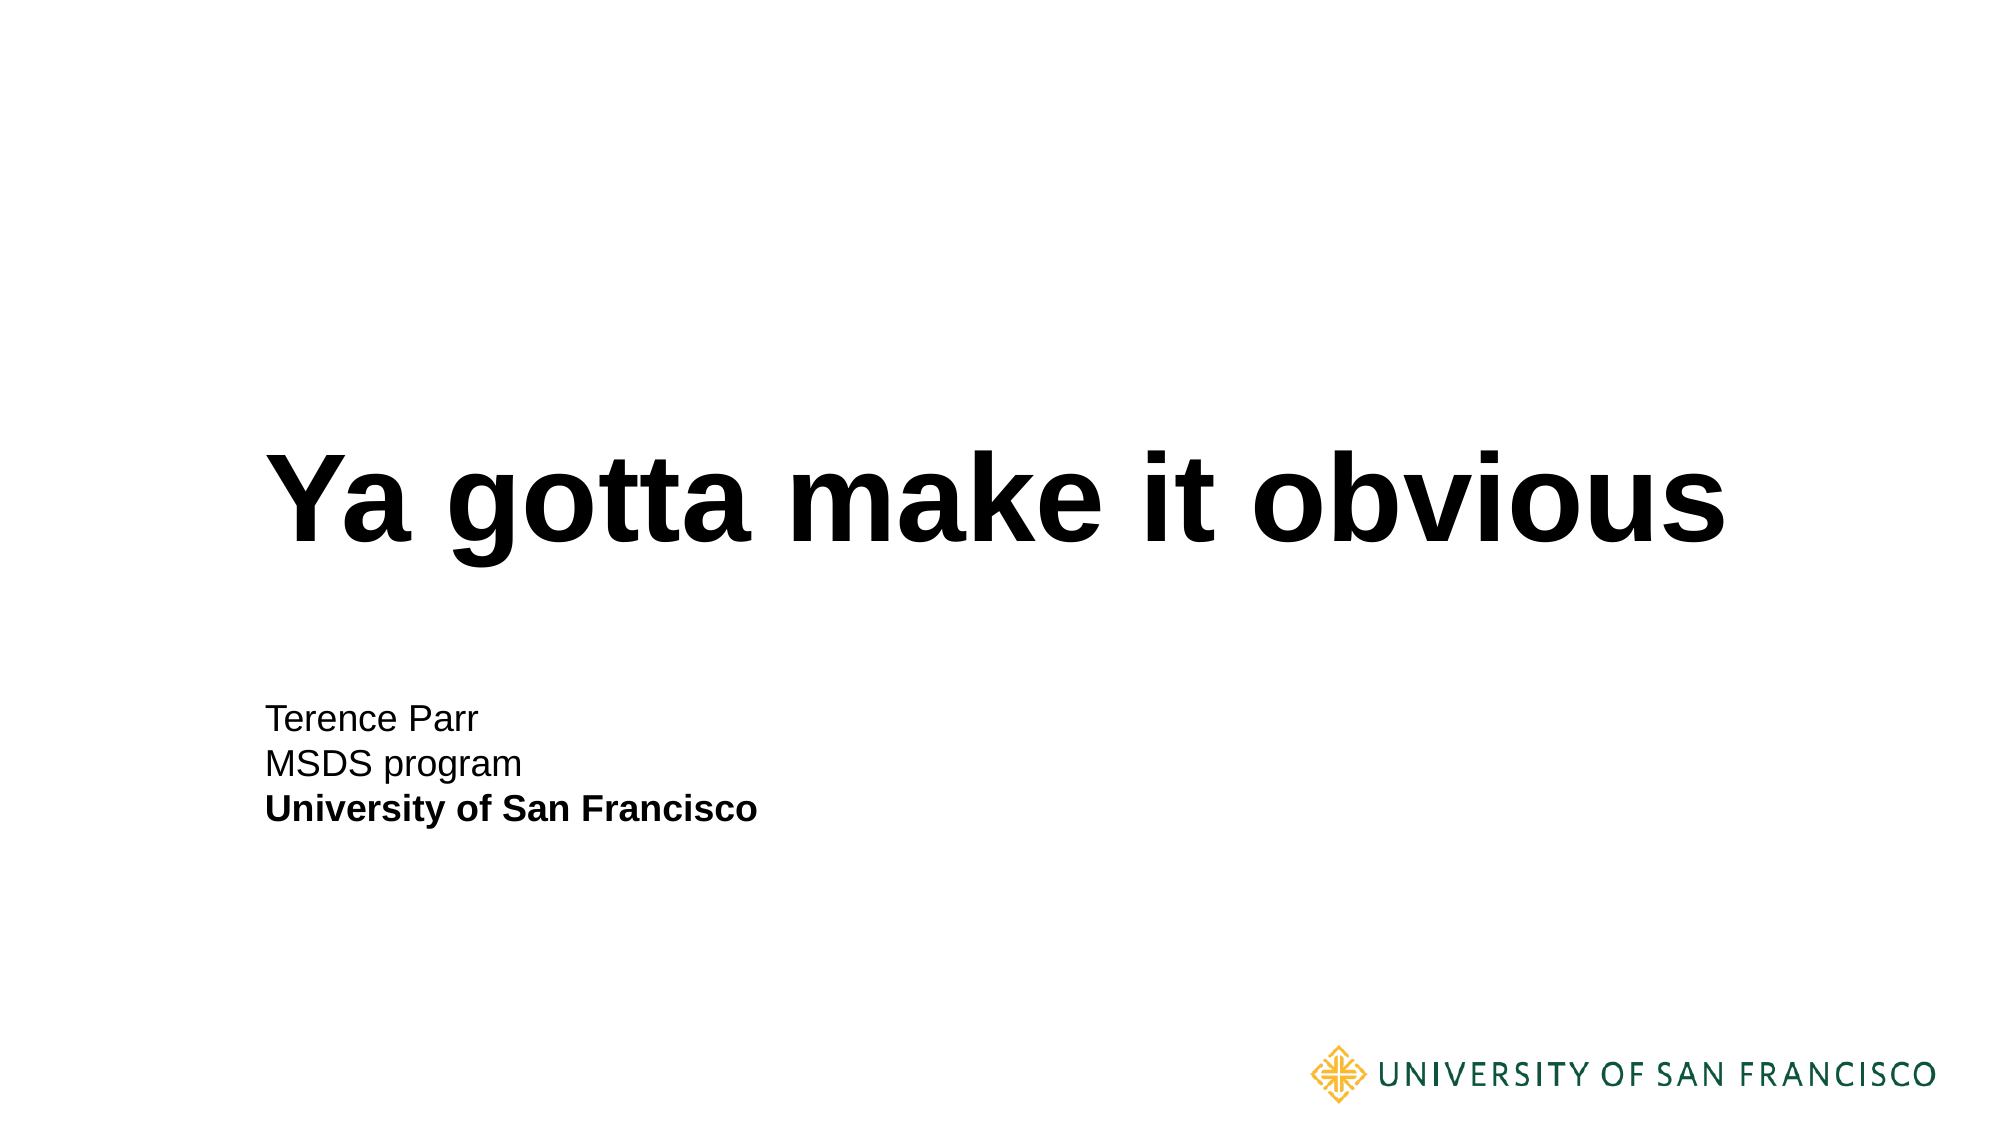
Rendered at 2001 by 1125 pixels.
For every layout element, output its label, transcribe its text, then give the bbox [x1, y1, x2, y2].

title Ya gotta make it obvious [249, 184, 1750, 576]
text_box Terence Parr MSDS program University of San Francisco [249, 686, 1250, 836]
